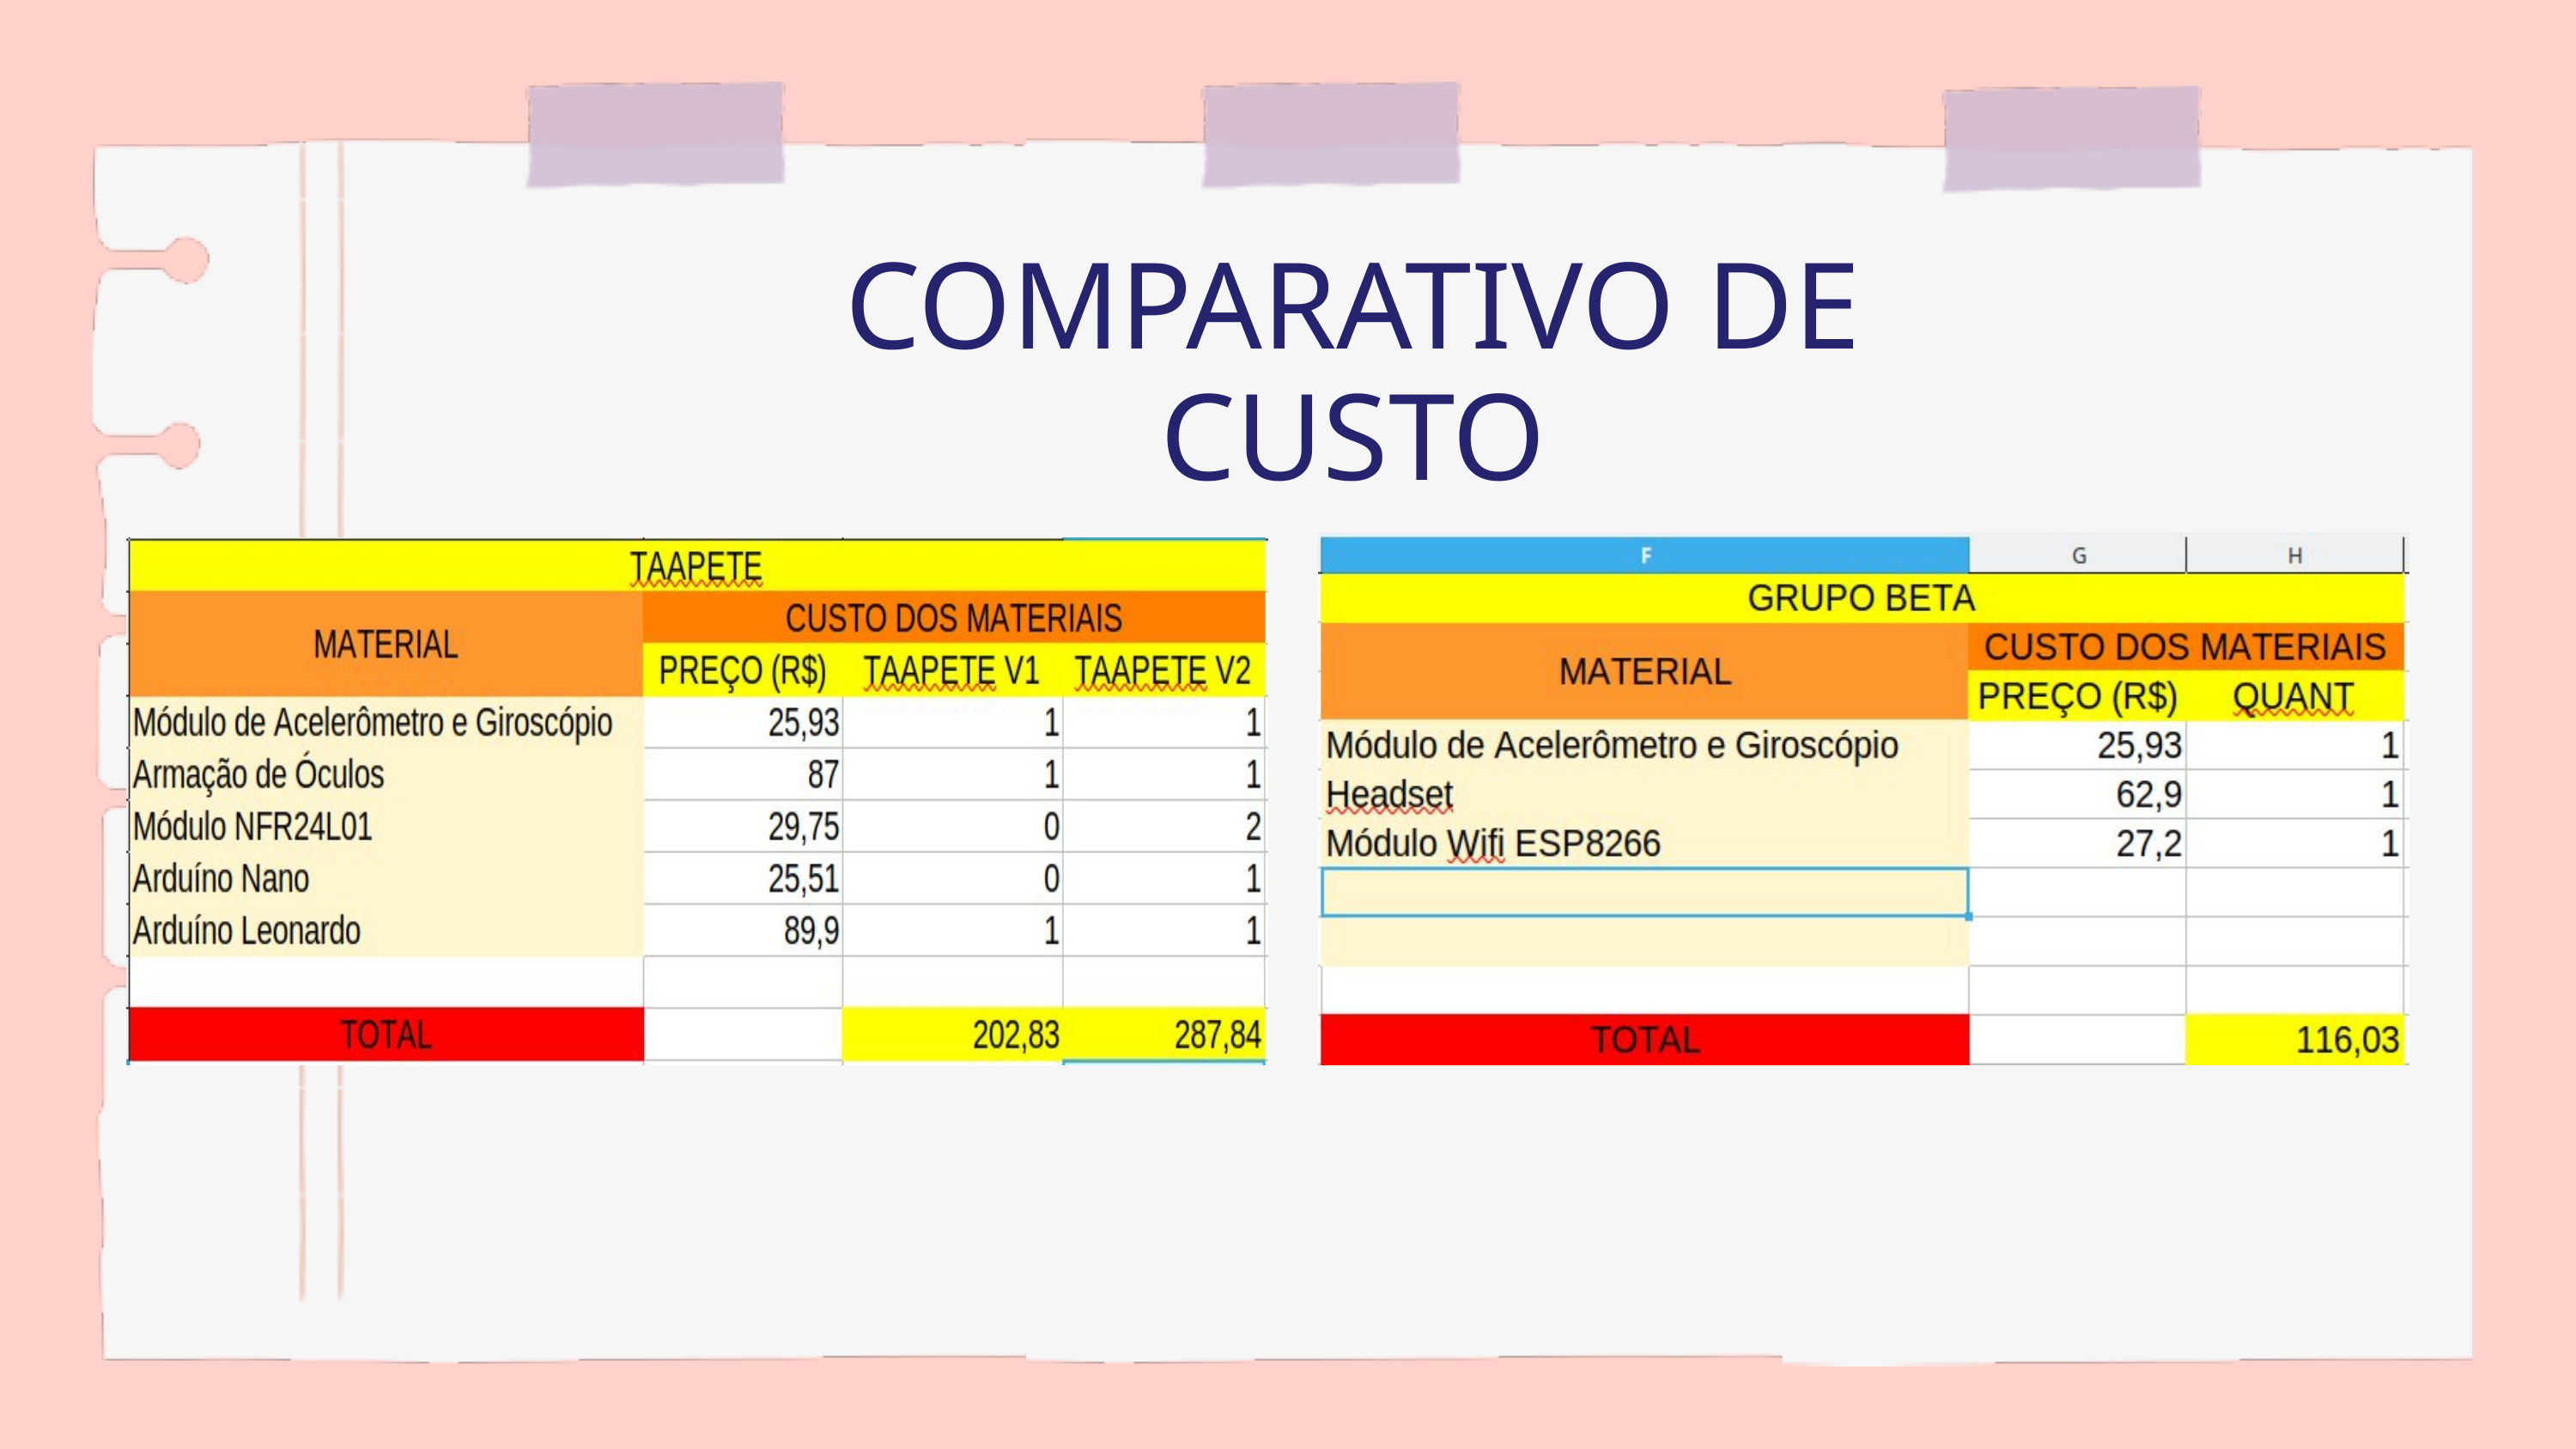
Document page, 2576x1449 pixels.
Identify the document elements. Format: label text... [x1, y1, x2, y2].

text_box [1026, 82, 1847, 241]
picture [126, 537, 1268, 1065]
text_box [1782, 86, 2473, 1367]
picture [1318, 531, 2409, 1065]
text_box [1026, 505, 1782, 1367]
text_box COMPARATIVO DE CUSTO [781, 241, 1925, 505]
text_box [92, 82, 1026, 1367]
